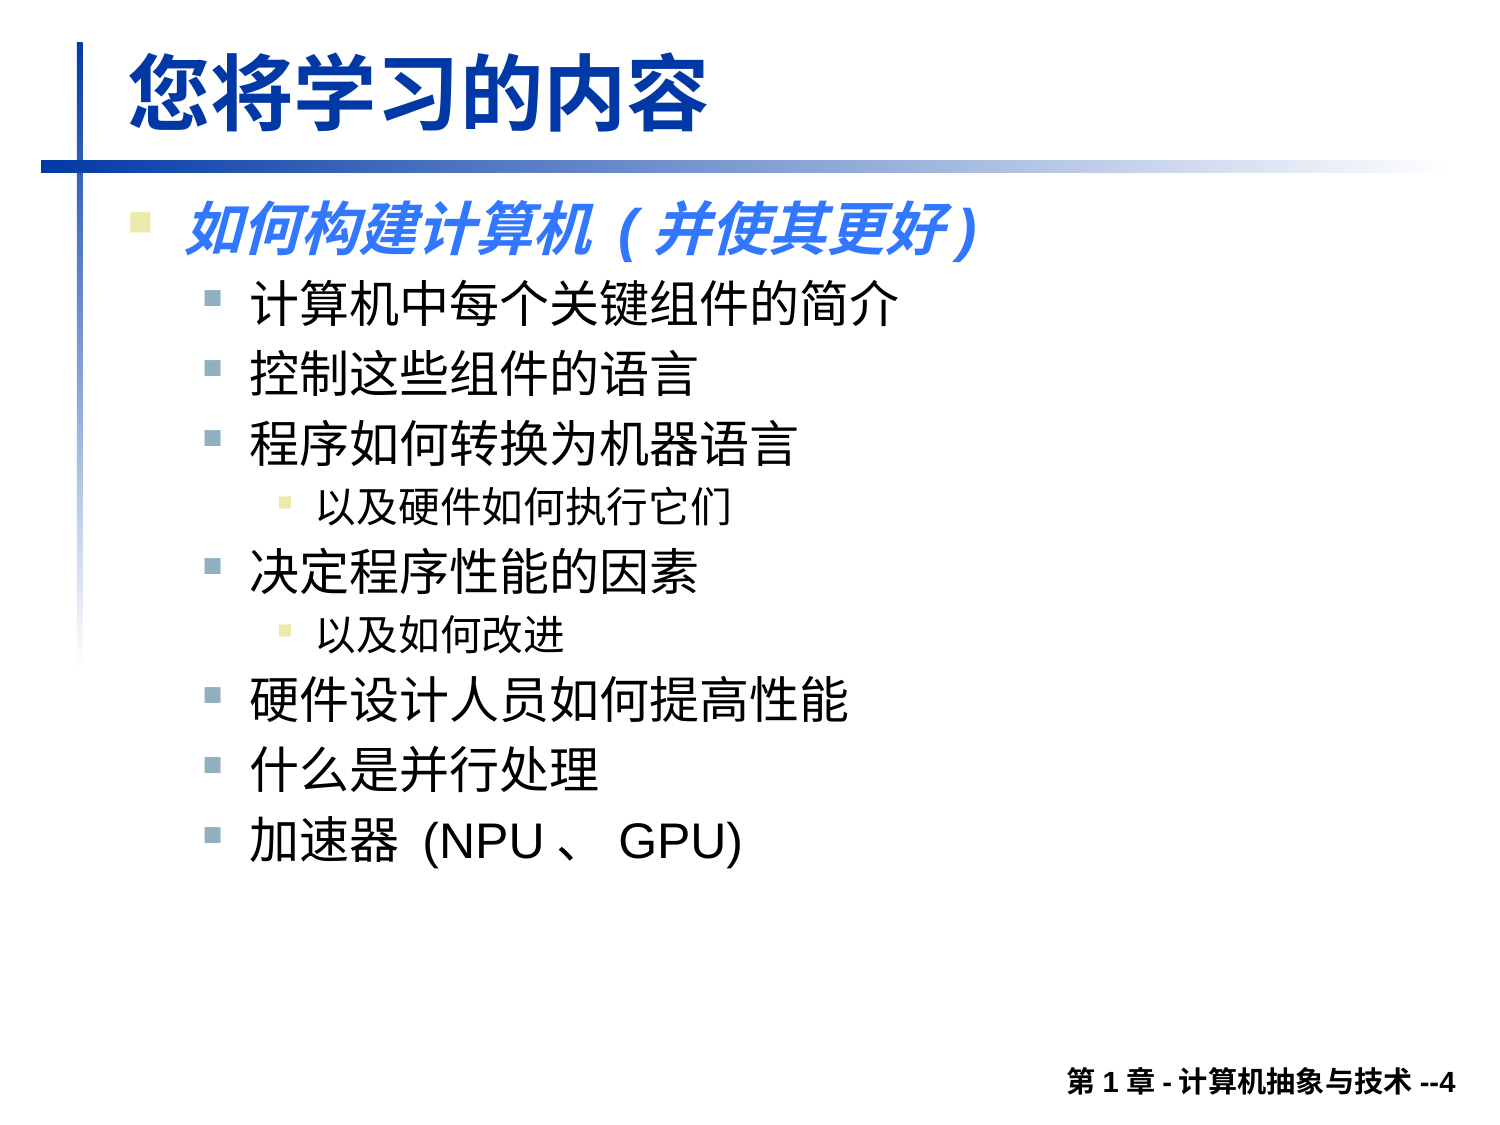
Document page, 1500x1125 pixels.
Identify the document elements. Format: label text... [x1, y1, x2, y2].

title 您将学习的内容 [112, 32, 1468, 149]
footer 第1章-计算机抽象与技术--4 [277, 1046, 1471, 1106]
list 如何构建计算机 (并使其更好) 计算机中每个关键组件的简介 控制这些组件的语言 程序如何转换为机器语言 以及硬件如何执行它们 决定程序性能的因素 以及如何改进 硬件设计人员如何提高性能 什么是并行处理 加速器 (NPU、GPU) [112, 184, 1469, 1024]
